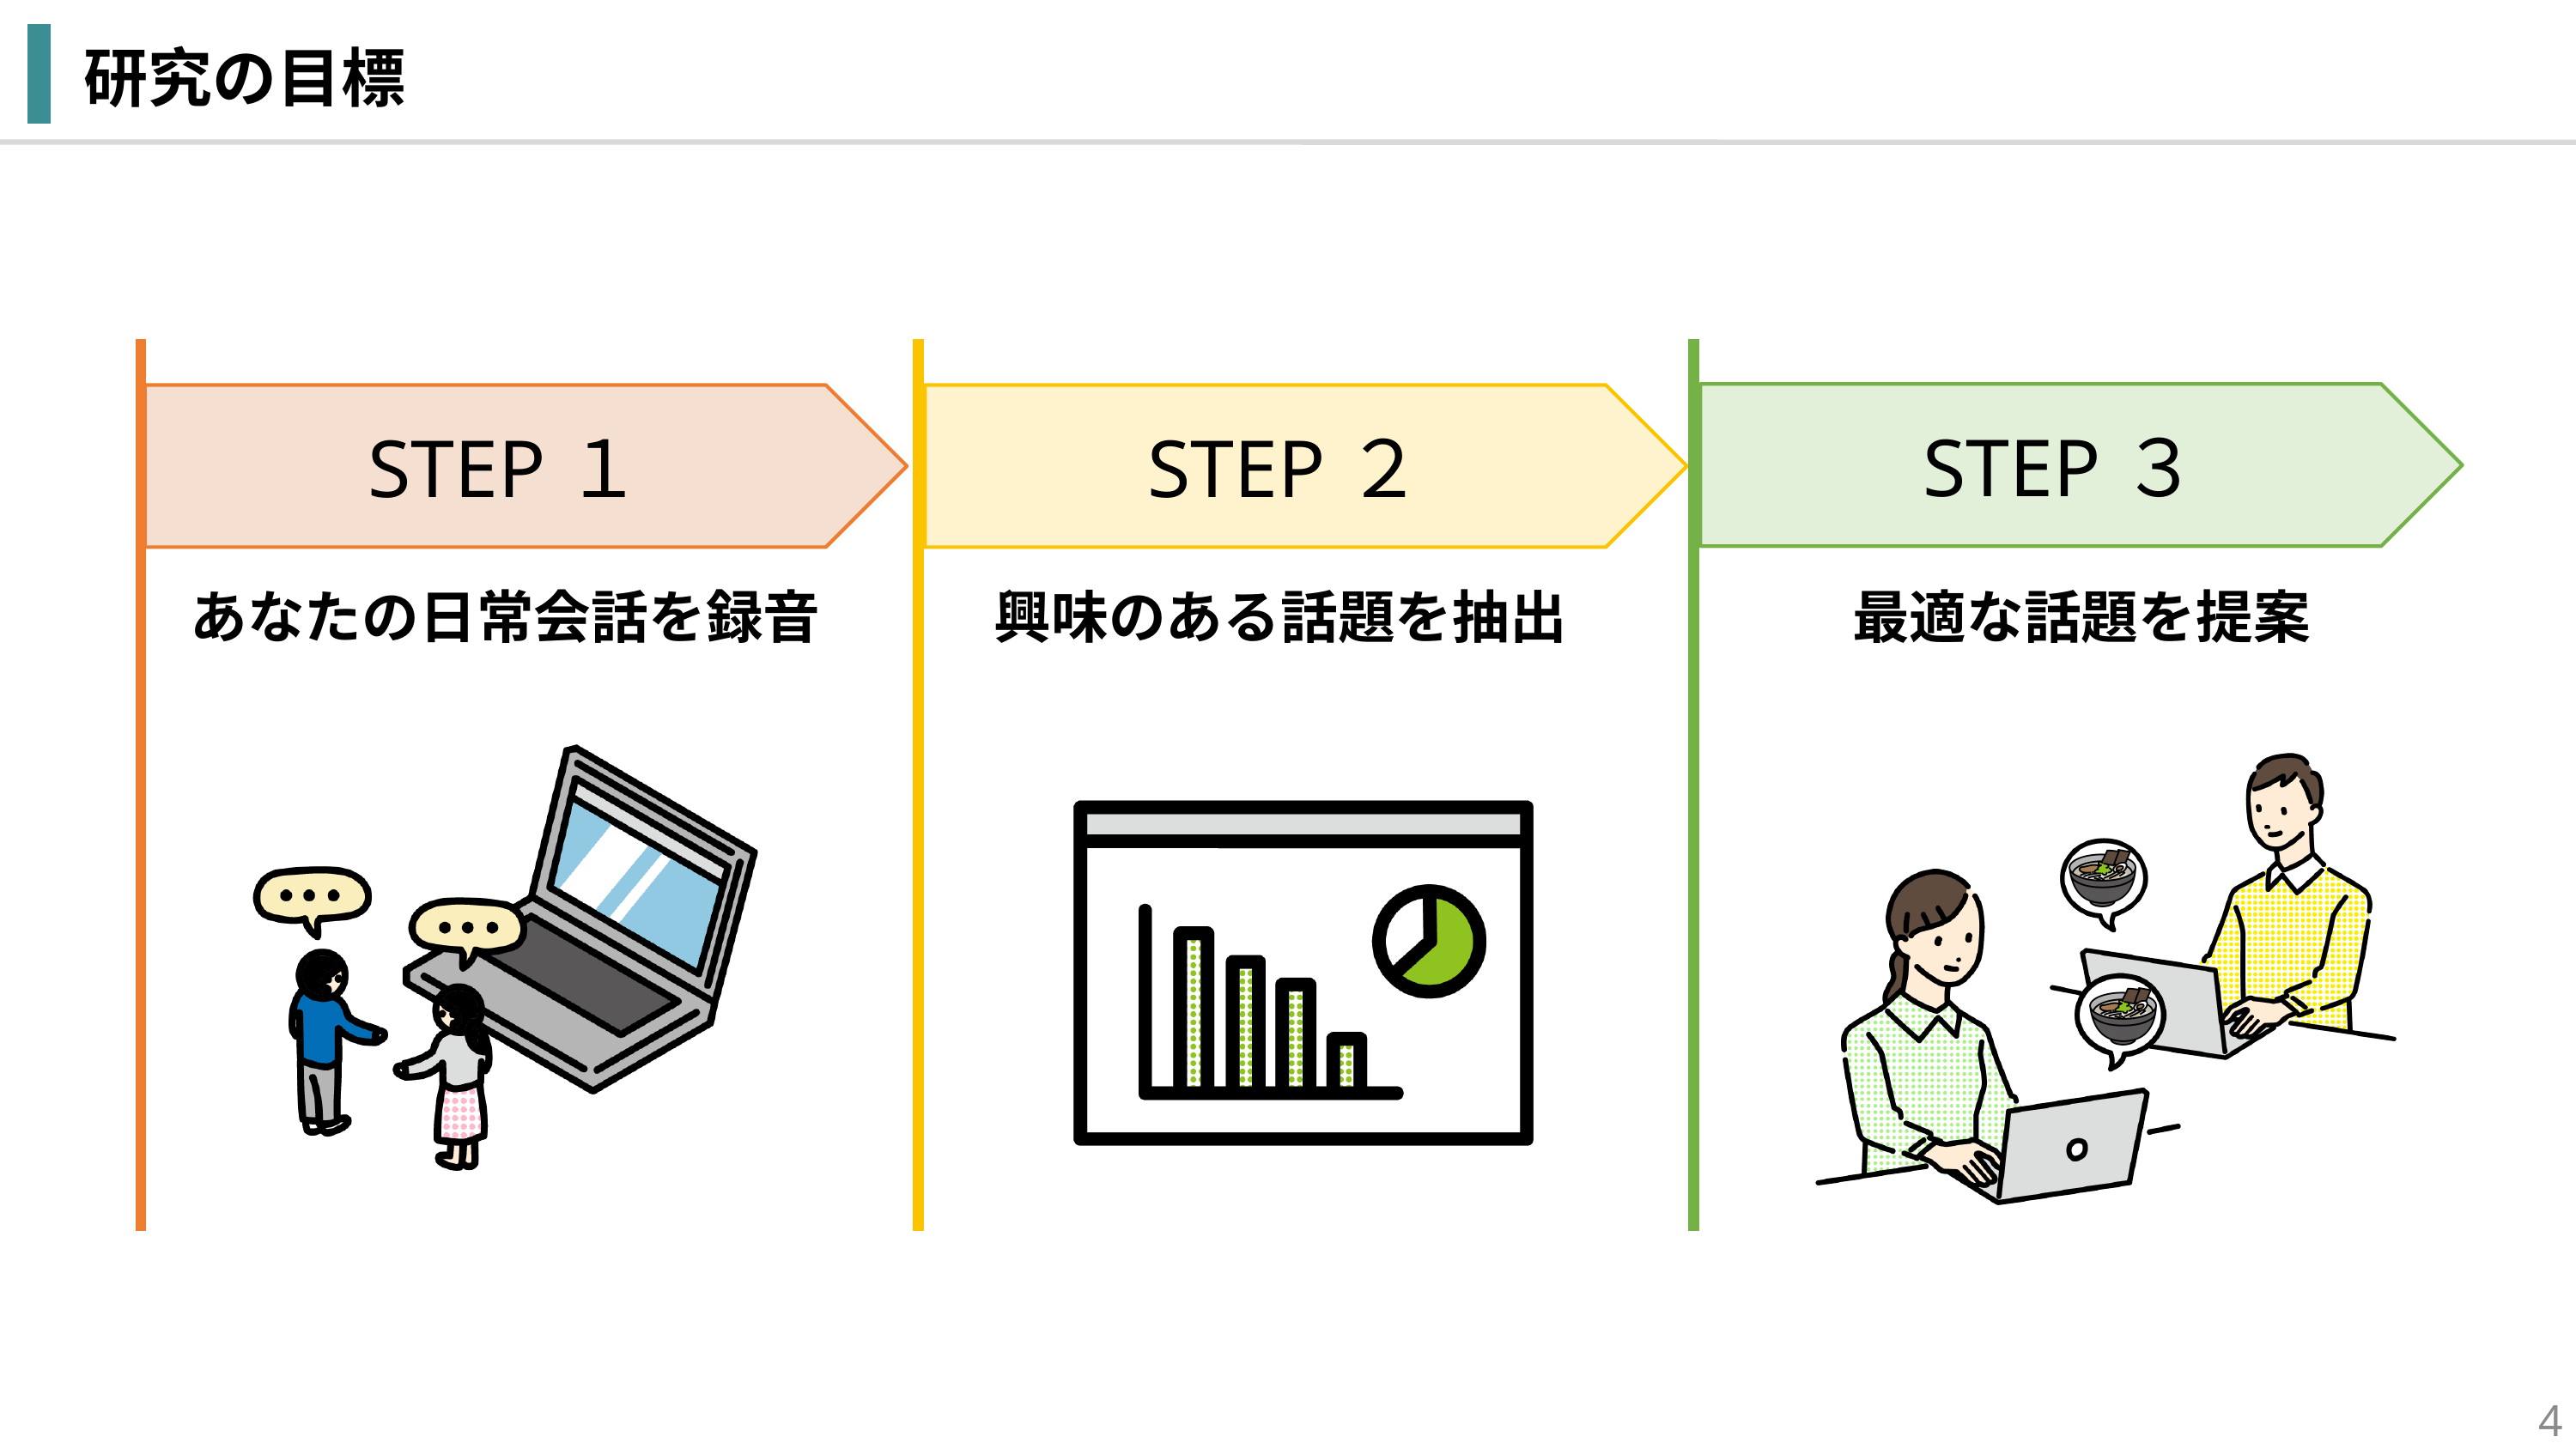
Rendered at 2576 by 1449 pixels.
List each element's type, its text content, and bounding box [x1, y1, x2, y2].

text_box 研究の目標 [83, 24, 2432, 115]
picture [252, 744, 759, 1171]
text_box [1693, 338, 2463, 1232]
text_box [27, 23, 52, 124]
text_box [140, 338, 908, 1232]
picture [1814, 753, 2397, 1205]
slide_number 4 [2275, 1397, 2576, 1449]
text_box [918, 338, 1687, 1232]
picture [1072, 799, 1534, 1146]
